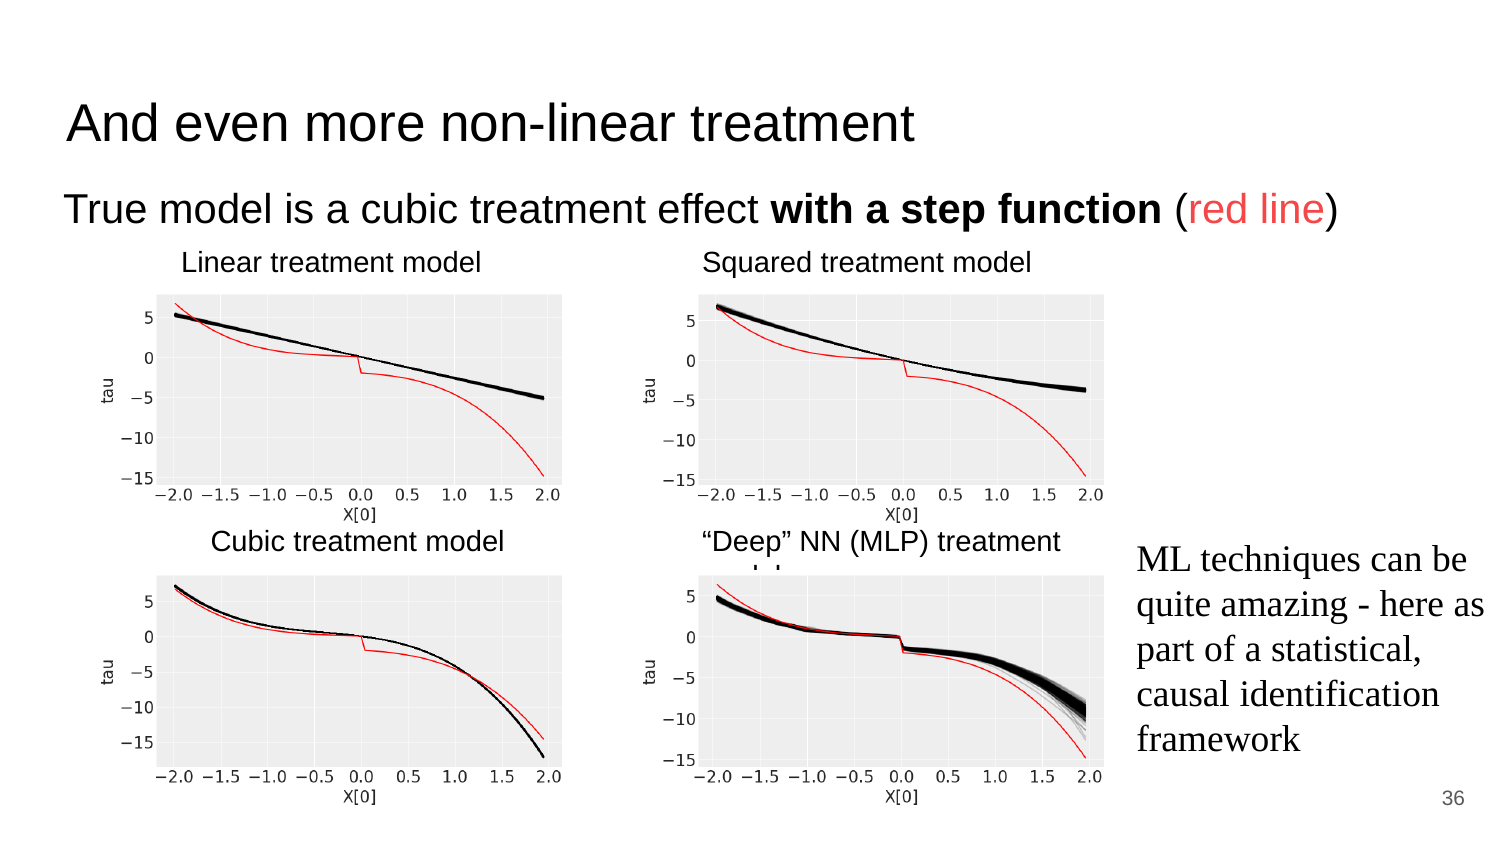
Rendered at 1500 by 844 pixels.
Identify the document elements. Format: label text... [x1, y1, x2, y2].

text_box ML techniques can be quite amazing - here as part of a statistical, causal identification framework [1121, 293, 1500, 765]
picture [635, 289, 1109, 530]
picture [94, 289, 568, 530]
slide_number 36 [1389, 765, 1480, 830]
picture [635, 570, 1109, 811]
text_box Linear treatment model [166, 247, 538, 288]
picture [94, 570, 568, 811]
text_box “Deep” NN (MLP) treatment model [687, 507, 1121, 608]
title And even more non-linear treatment [51, 72, 1449, 166]
text_box Squared treatment model [687, 247, 1059, 288]
text_box Cubic treatment model [195, 537, 567, 569]
text_box True model is a cubic treatment effect with a step function (red line) [48, 166, 1452, 247]
